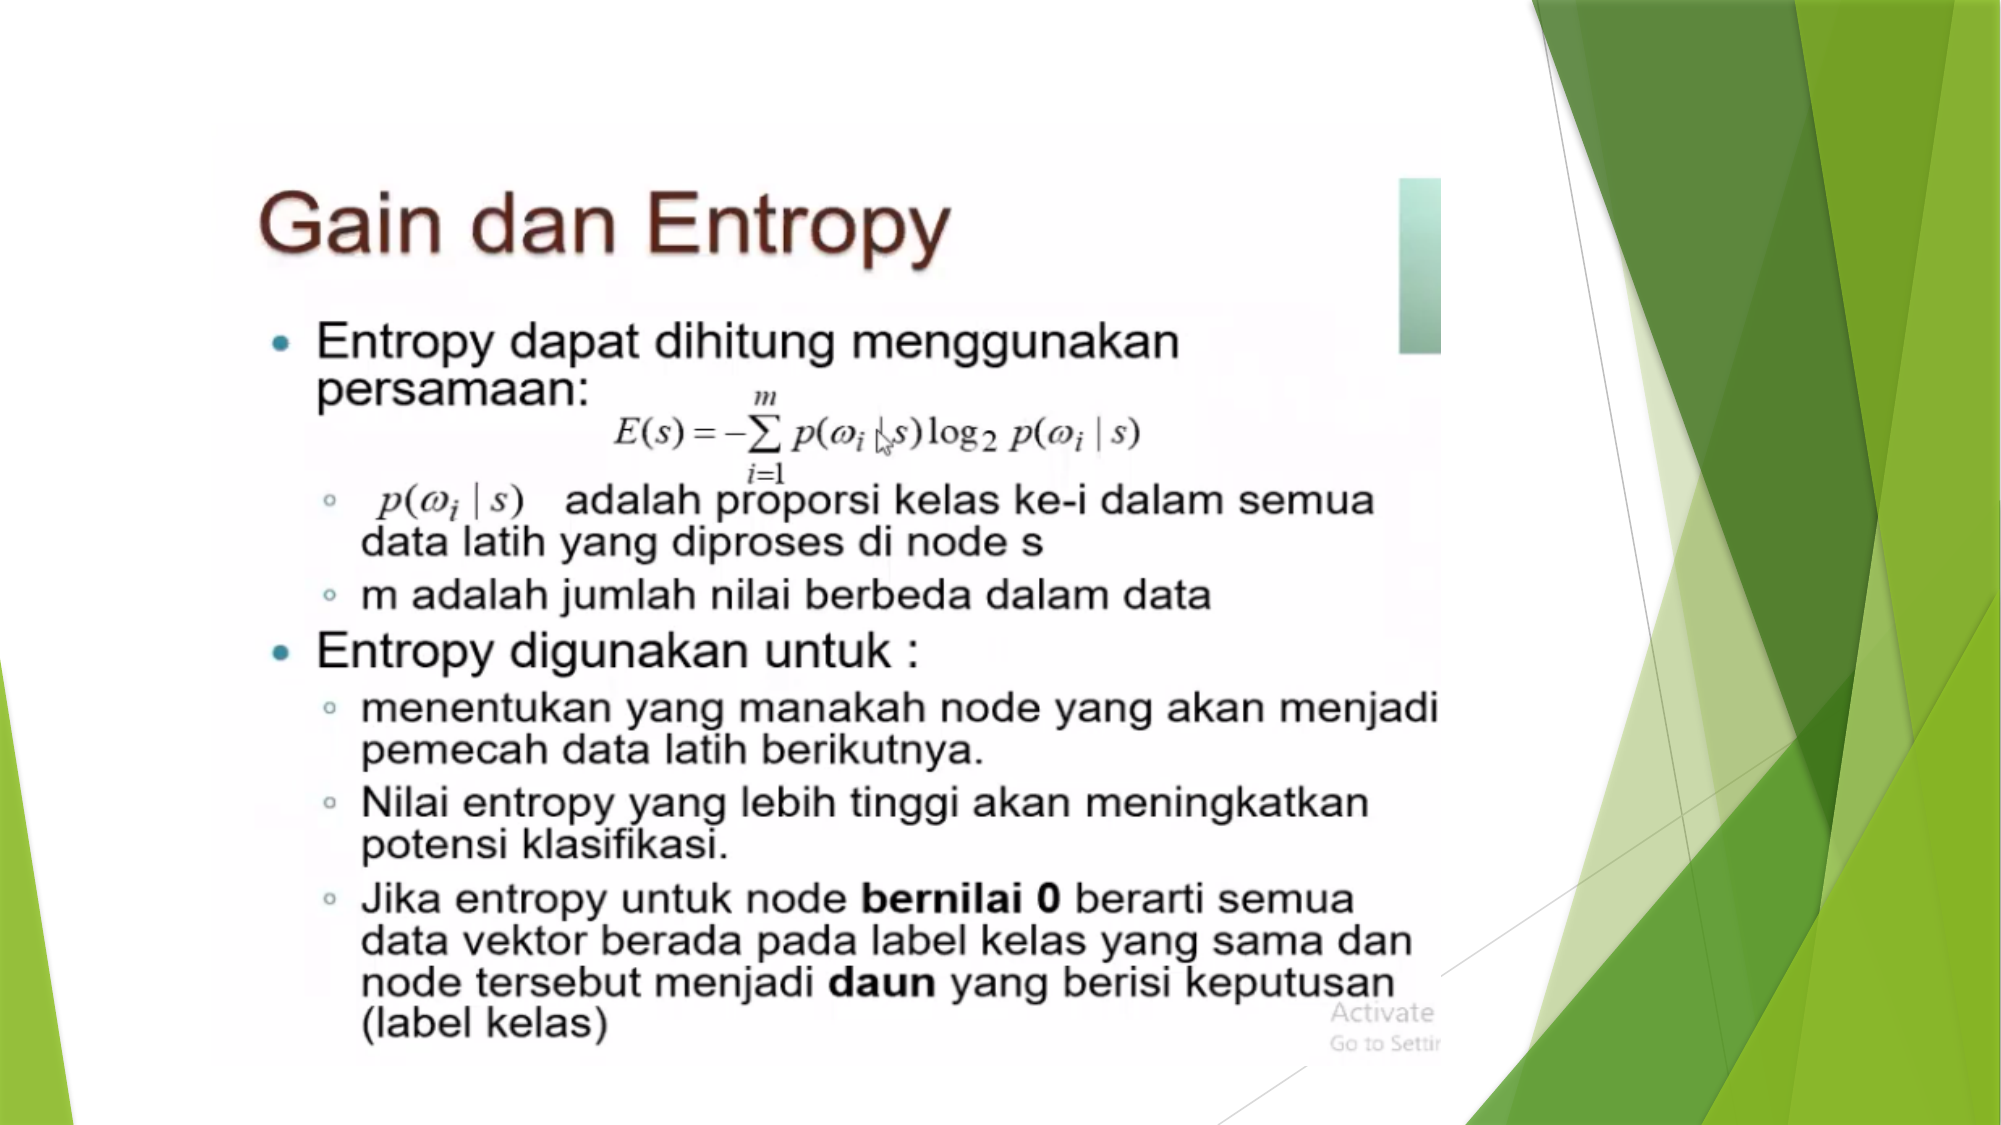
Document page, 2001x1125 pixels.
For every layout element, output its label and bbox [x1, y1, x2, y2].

list [211, 123, 1442, 1066]
